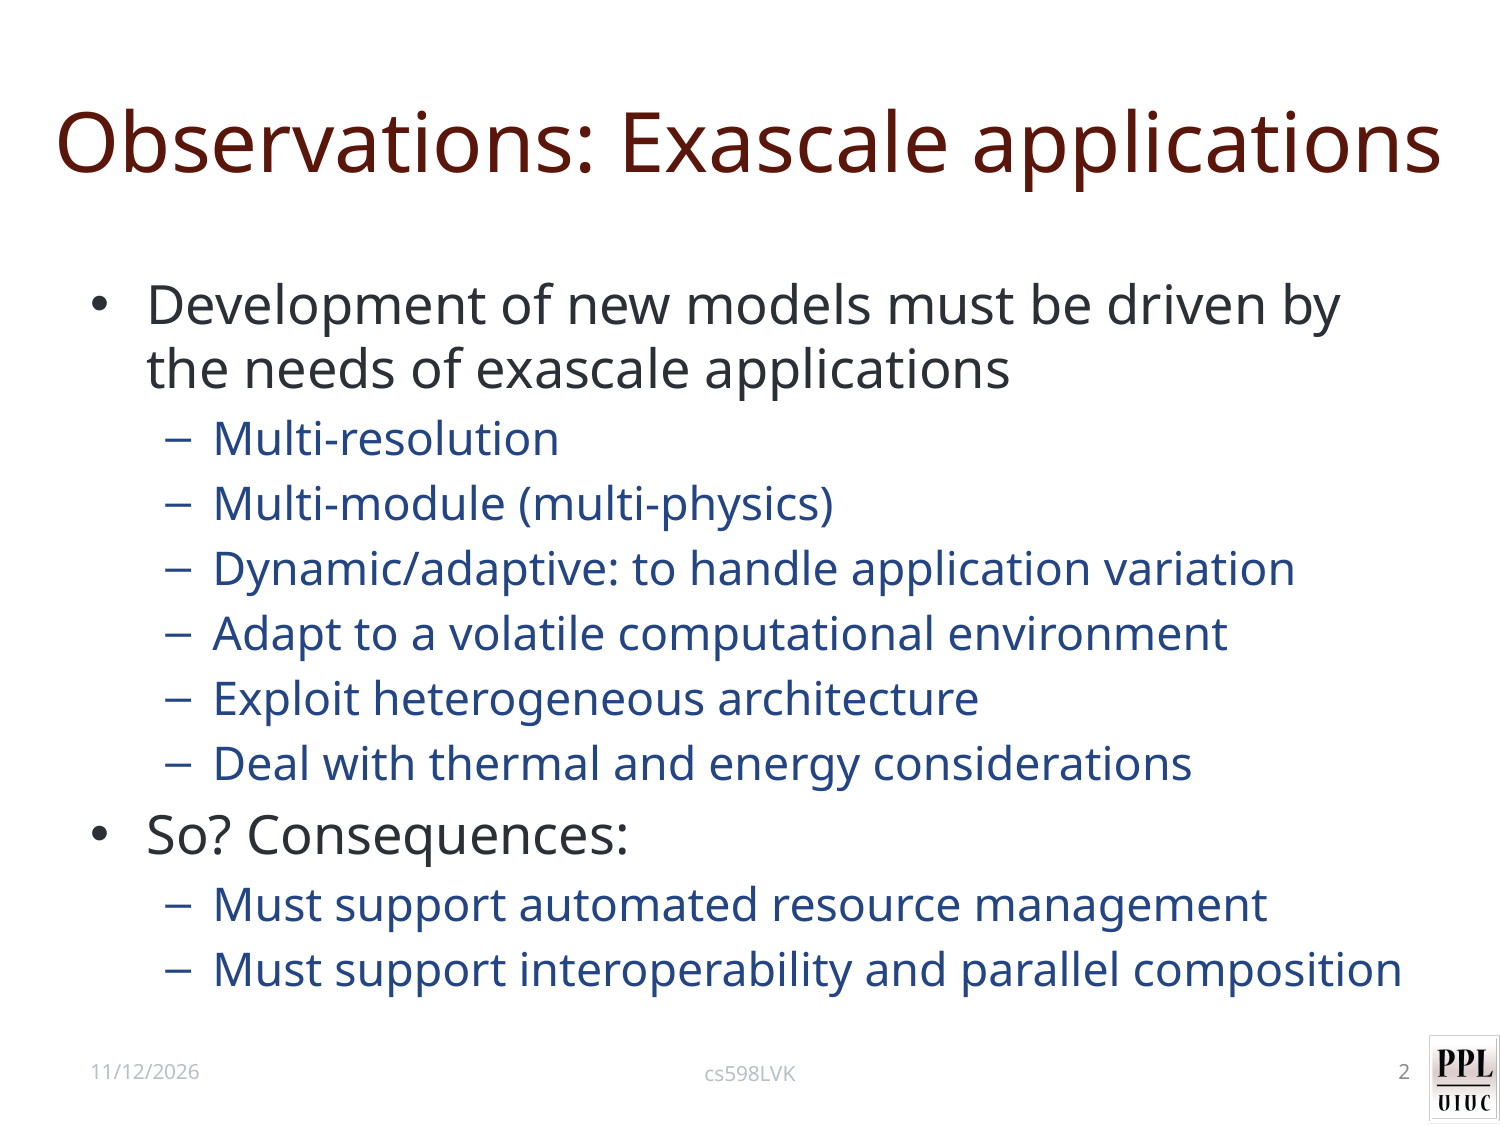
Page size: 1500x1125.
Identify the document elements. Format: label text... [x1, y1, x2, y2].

title Observations: Exascale applications [24, 45, 1475, 233]
list Development of new models must be driven by the needs of exascale applications Multi-resolution Multi-module (multi-physics) Dynamic/adaptive: to handle application variation Adapt to a volatile computational environment Exploit heterogeneous architecture Deal with thermal and energy considerations So? Consequences: Must support automated resource management Must support interoperability and parallel composition [75, 262, 1450, 1013]
footer cs598LVK [512, 1042, 988, 1103]
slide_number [75, 1042, 425, 1103]
picture [1425, 1032, 1500, 1125]
slide_number 2 [1074, 1042, 1425, 1103]
